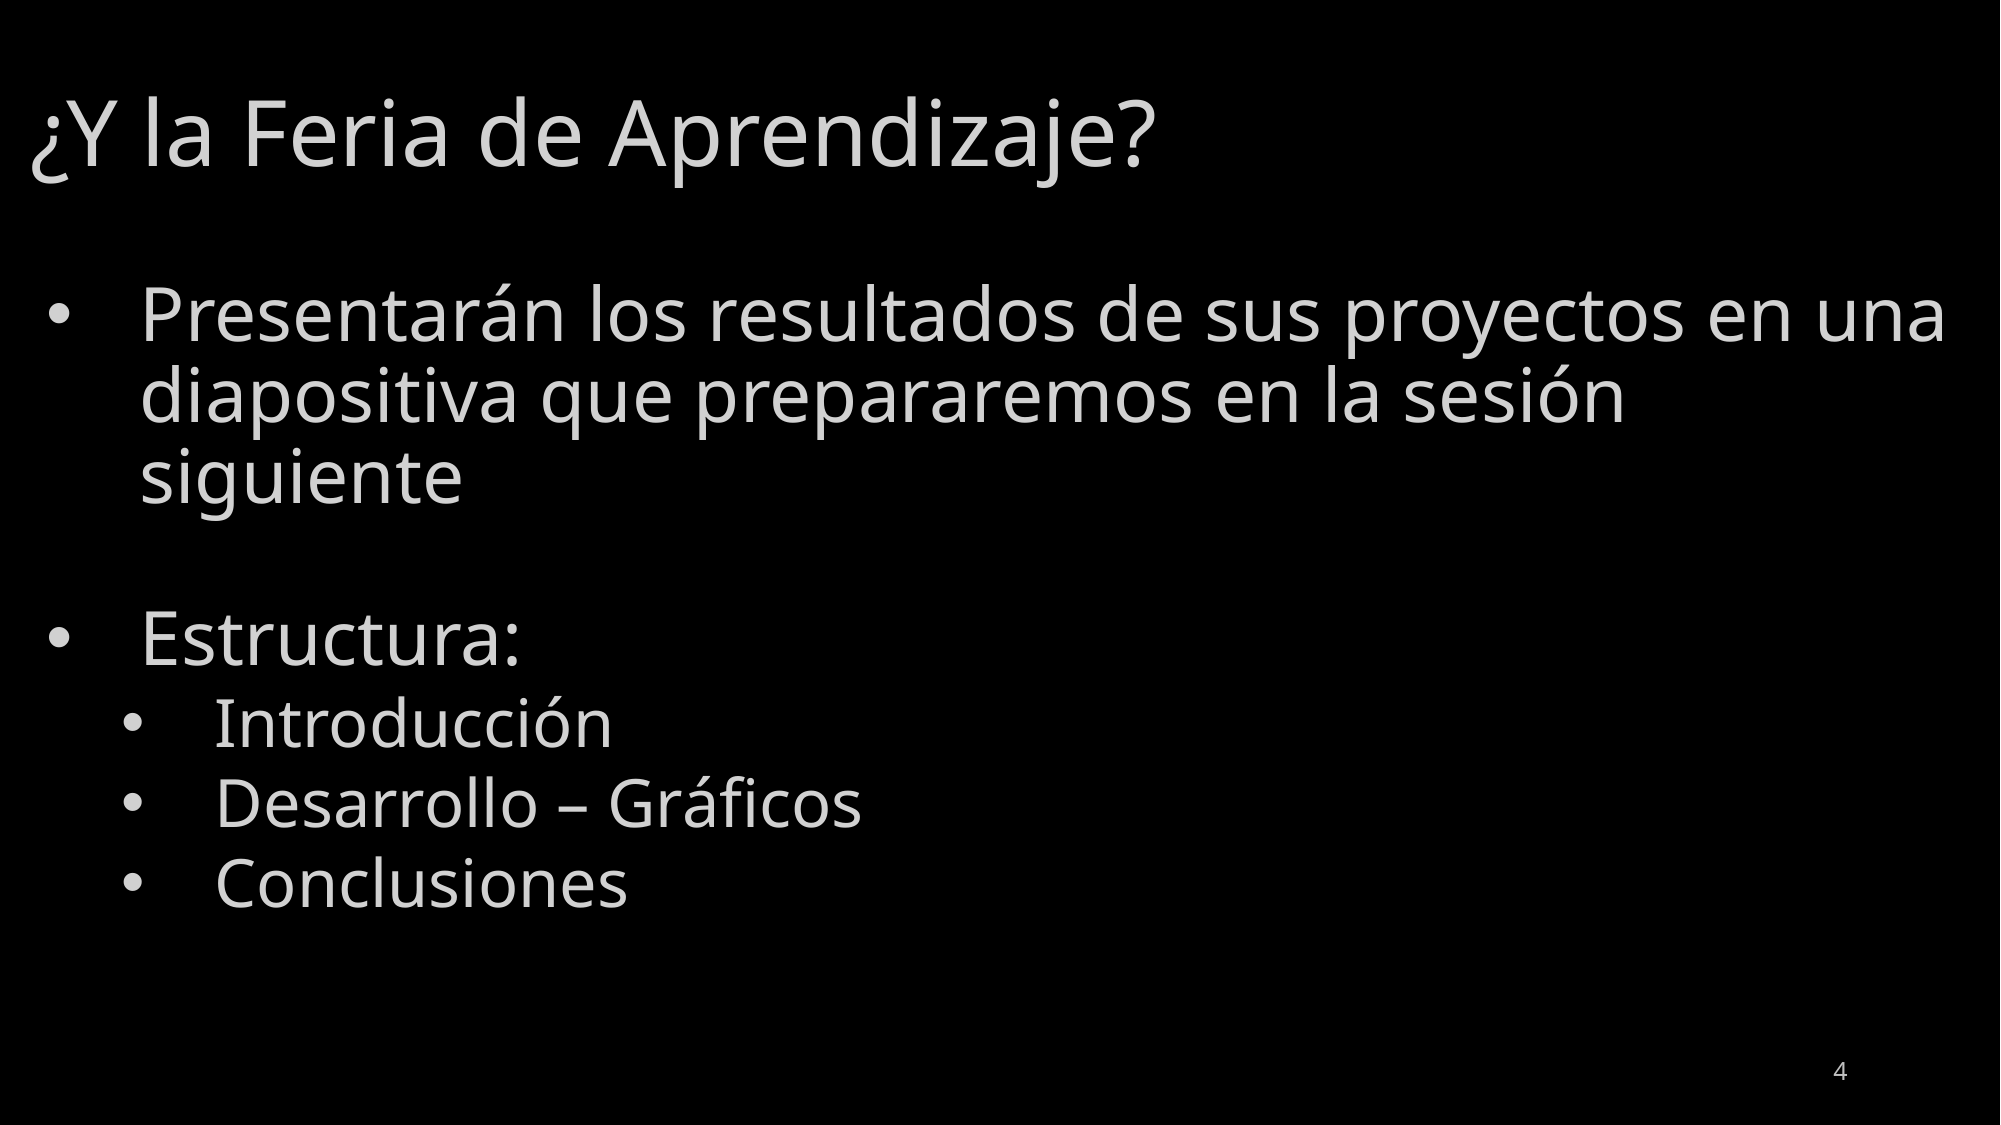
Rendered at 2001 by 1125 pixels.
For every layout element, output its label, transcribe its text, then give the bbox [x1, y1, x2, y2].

title ¿Y la Feria de Aprendizaje? [15, 28, 1953, 246]
text_box Presentarán los resultados de sus proyectos en una diapositiva que prepararemos en la sesión siguiente Estructura: Introducción Desarrollo – Gráficos Conclusiones [31, 268, 1969, 932]
slide_number 4 [1412, 1042, 1863, 1103]
